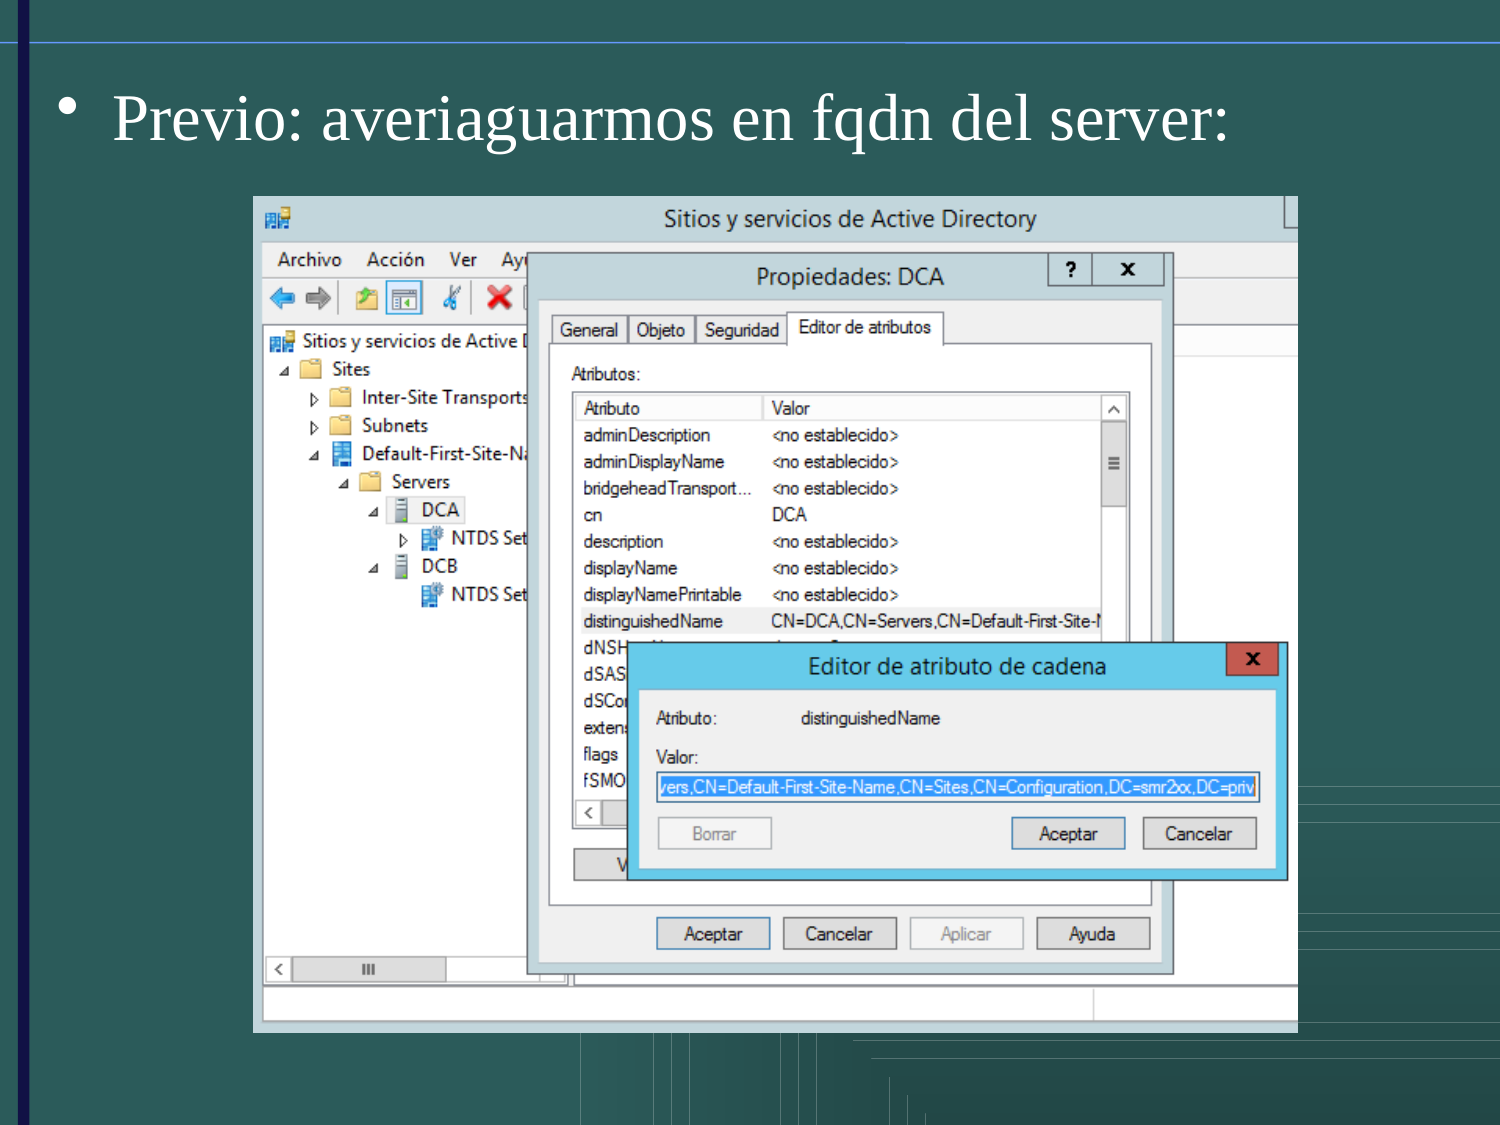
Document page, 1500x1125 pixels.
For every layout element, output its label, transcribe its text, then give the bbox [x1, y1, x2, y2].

list Previo: averiaguarmos en fqdn del server: [40, 66, 1471, 173]
picture [253, 196, 1298, 1033]
